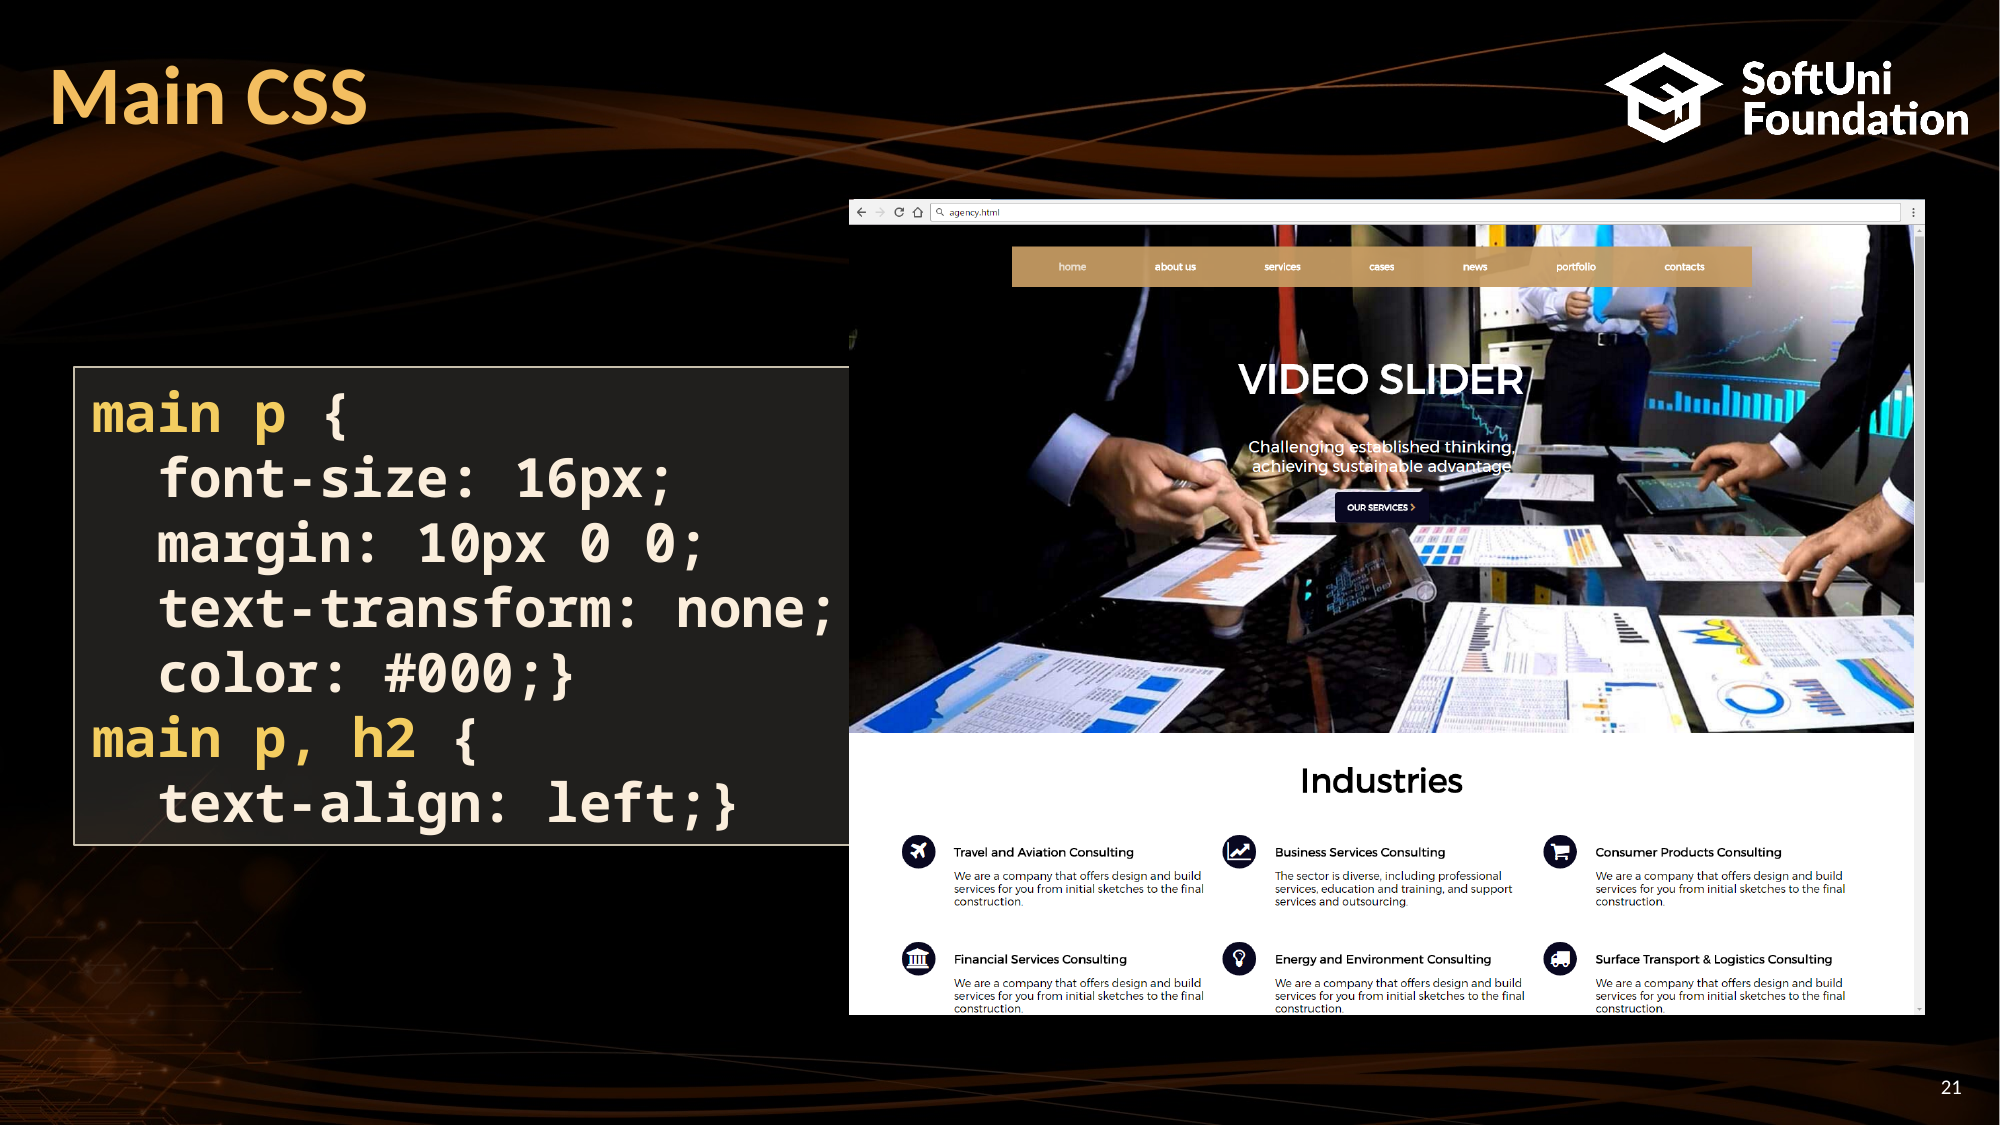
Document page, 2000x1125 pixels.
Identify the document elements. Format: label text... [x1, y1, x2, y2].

slide_number 21 [1897, 1070, 1968, 1103]
title Main CSS [30, 6, 1602, 189]
picture [0, 0, 2000, 1125]
text_box main p { font-size: 16px; margin: 10px 0 0; text-transform: none; color: #000;} main p, h2 { text-align: left;} [74, 366, 849, 845]
